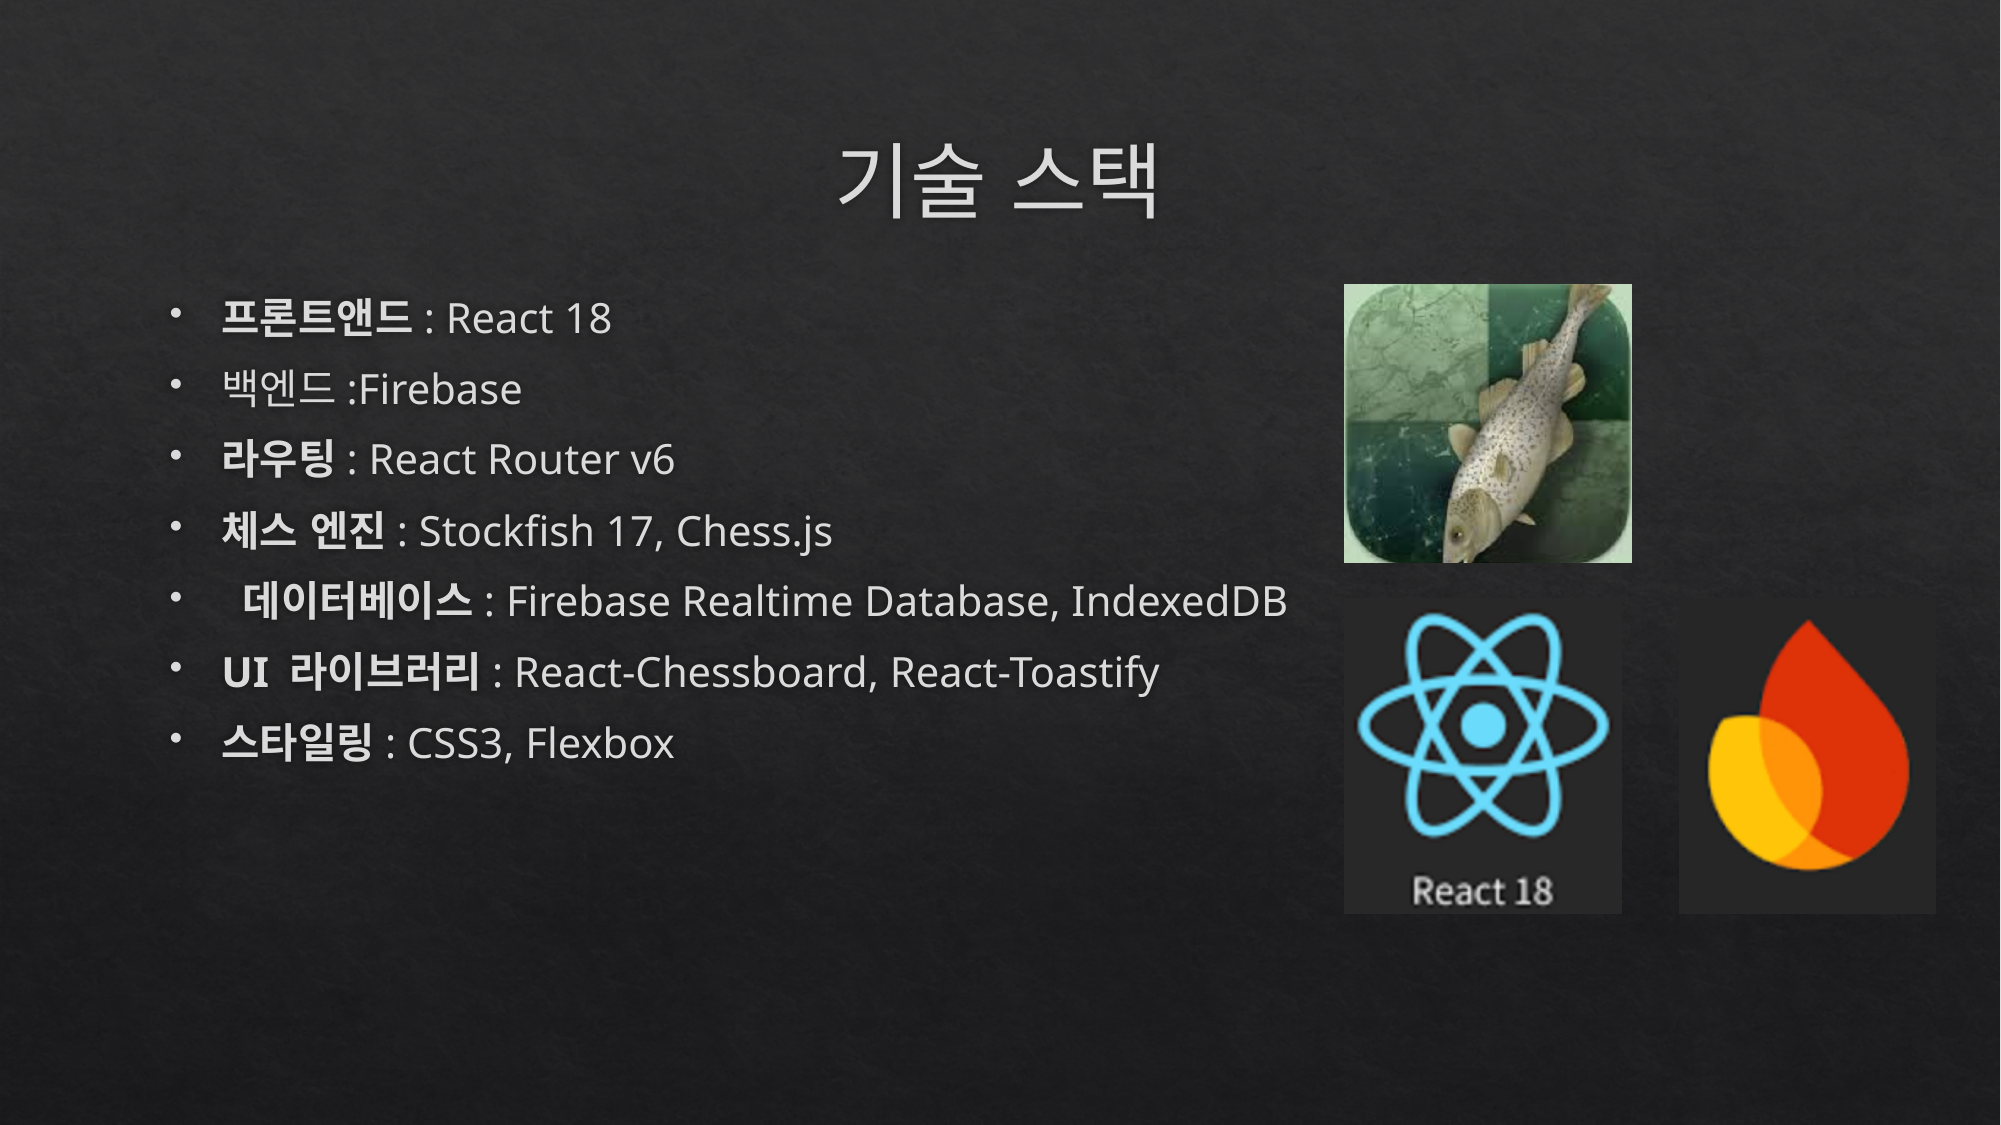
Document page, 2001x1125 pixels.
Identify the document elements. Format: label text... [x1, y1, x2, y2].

picture [1344, 598, 1622, 915]
picture [1344, 283, 1632, 563]
title 기술 스택 [149, 99, 1849, 260]
list 프론트앤드: React 18 백엔드:Firebase 라우팅: React Router v6 체스 엔진: Stockfish 17, Chess.js 데이터베이스: Firebase Realtime Database, IndexedDB UI 라이브러리: React-Chessboard, React-Toastify 스타일링: CSS3, Flexbox [149, 284, 1849, 950]
picture [1679, 598, 1936, 915]
